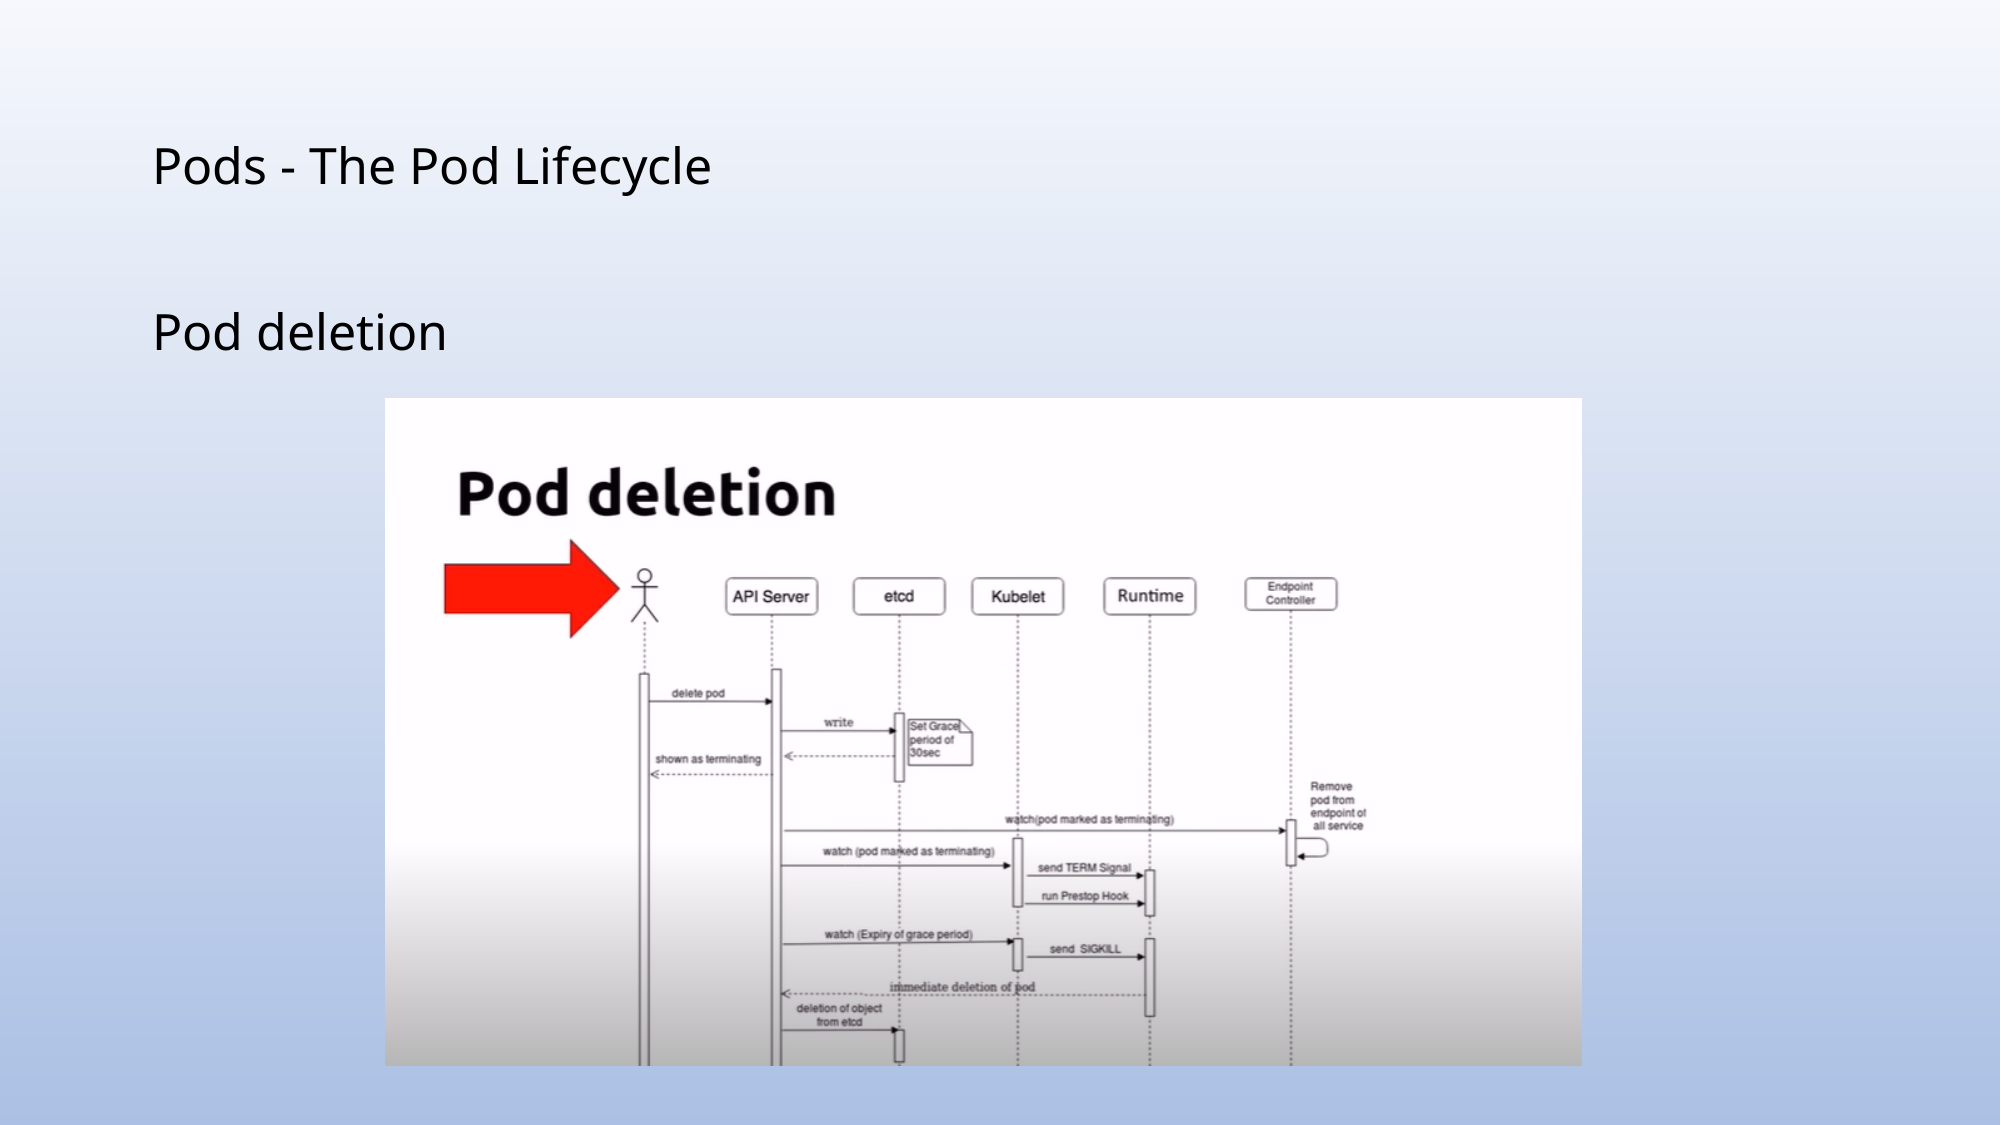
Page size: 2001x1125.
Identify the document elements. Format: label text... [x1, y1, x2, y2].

picture [385, 398, 1582, 1066]
title Pods - The Pod Lifecycle [137, 59, 1863, 278]
list Pod deletion [137, 299, 1863, 1014]
